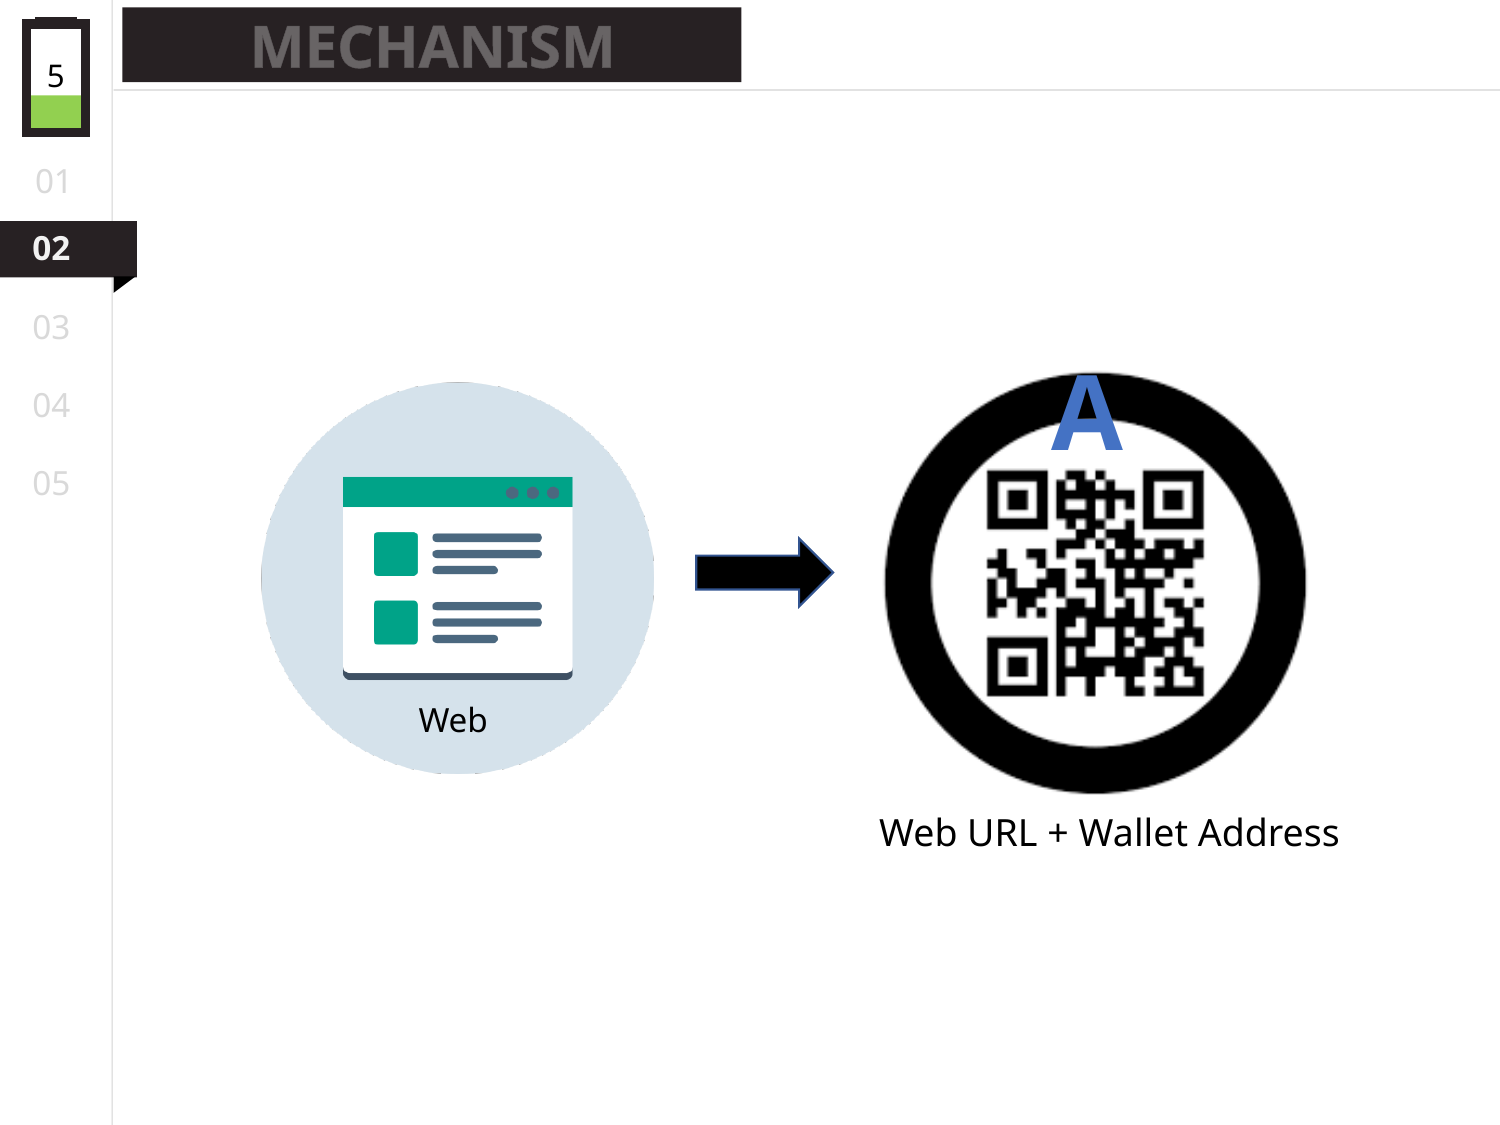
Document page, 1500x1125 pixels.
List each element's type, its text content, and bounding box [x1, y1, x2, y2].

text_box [696, 354, 862, 744]
text_box 04 [17, 376, 92, 432]
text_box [115, 1, 750, 88]
text_box Web URL + Wallet Address [864, 801, 1395, 862]
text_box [248, 369, 667, 788]
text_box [0, 221, 137, 291]
text_box 01 [20, 152, 109, 208]
text_box 05 [17, 455, 92, 510]
text_box 03 [17, 298, 92, 354]
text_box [24, 17, 86, 133]
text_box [862, 338, 1330, 801]
